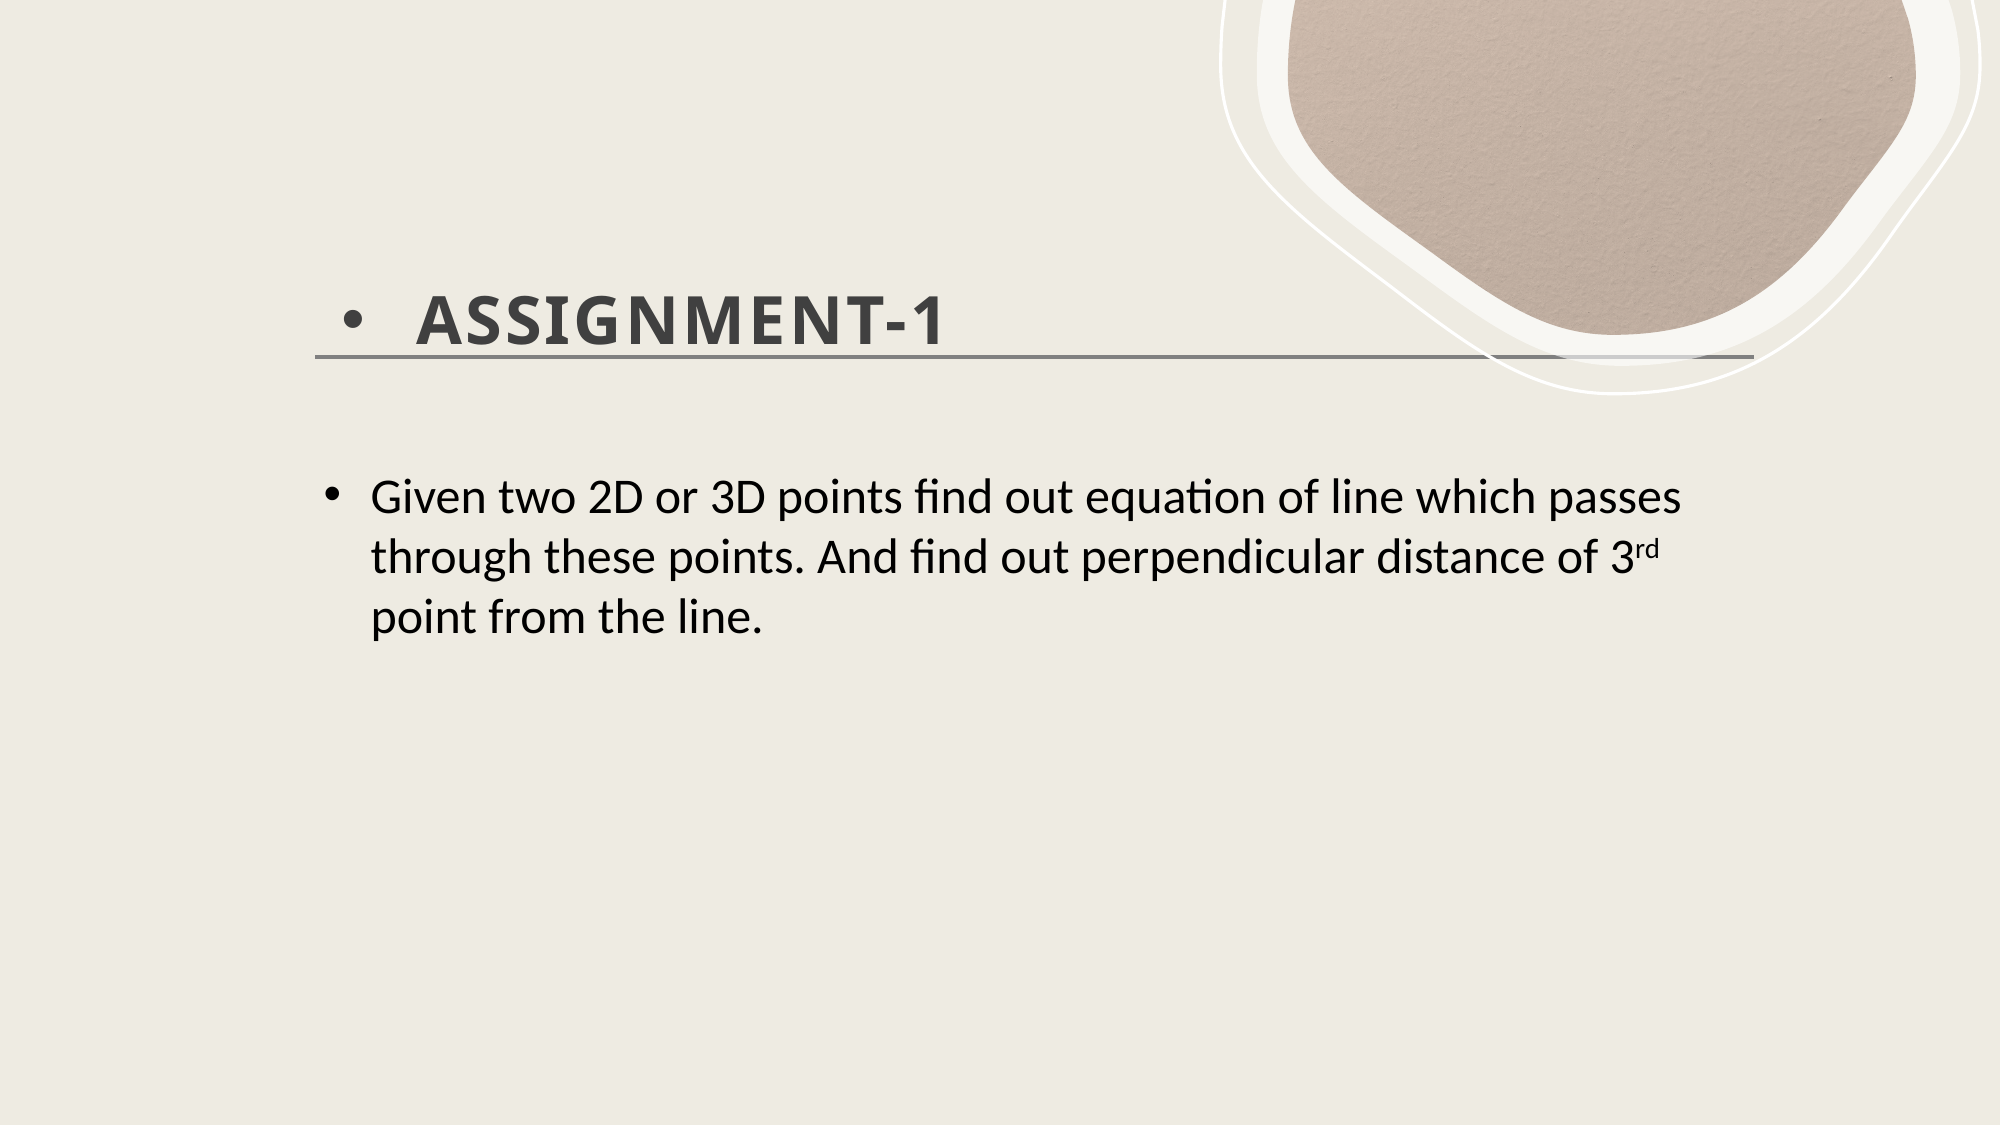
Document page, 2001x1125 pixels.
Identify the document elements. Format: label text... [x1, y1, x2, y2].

text_box Given two 2D or 3D points find out equation of line which passes through these points. And find out perpendicular distance of 3rd point from the line. [308, 456, 1770, 651]
title ASSIGNMENT-1 [323, 260, 1456, 383]
